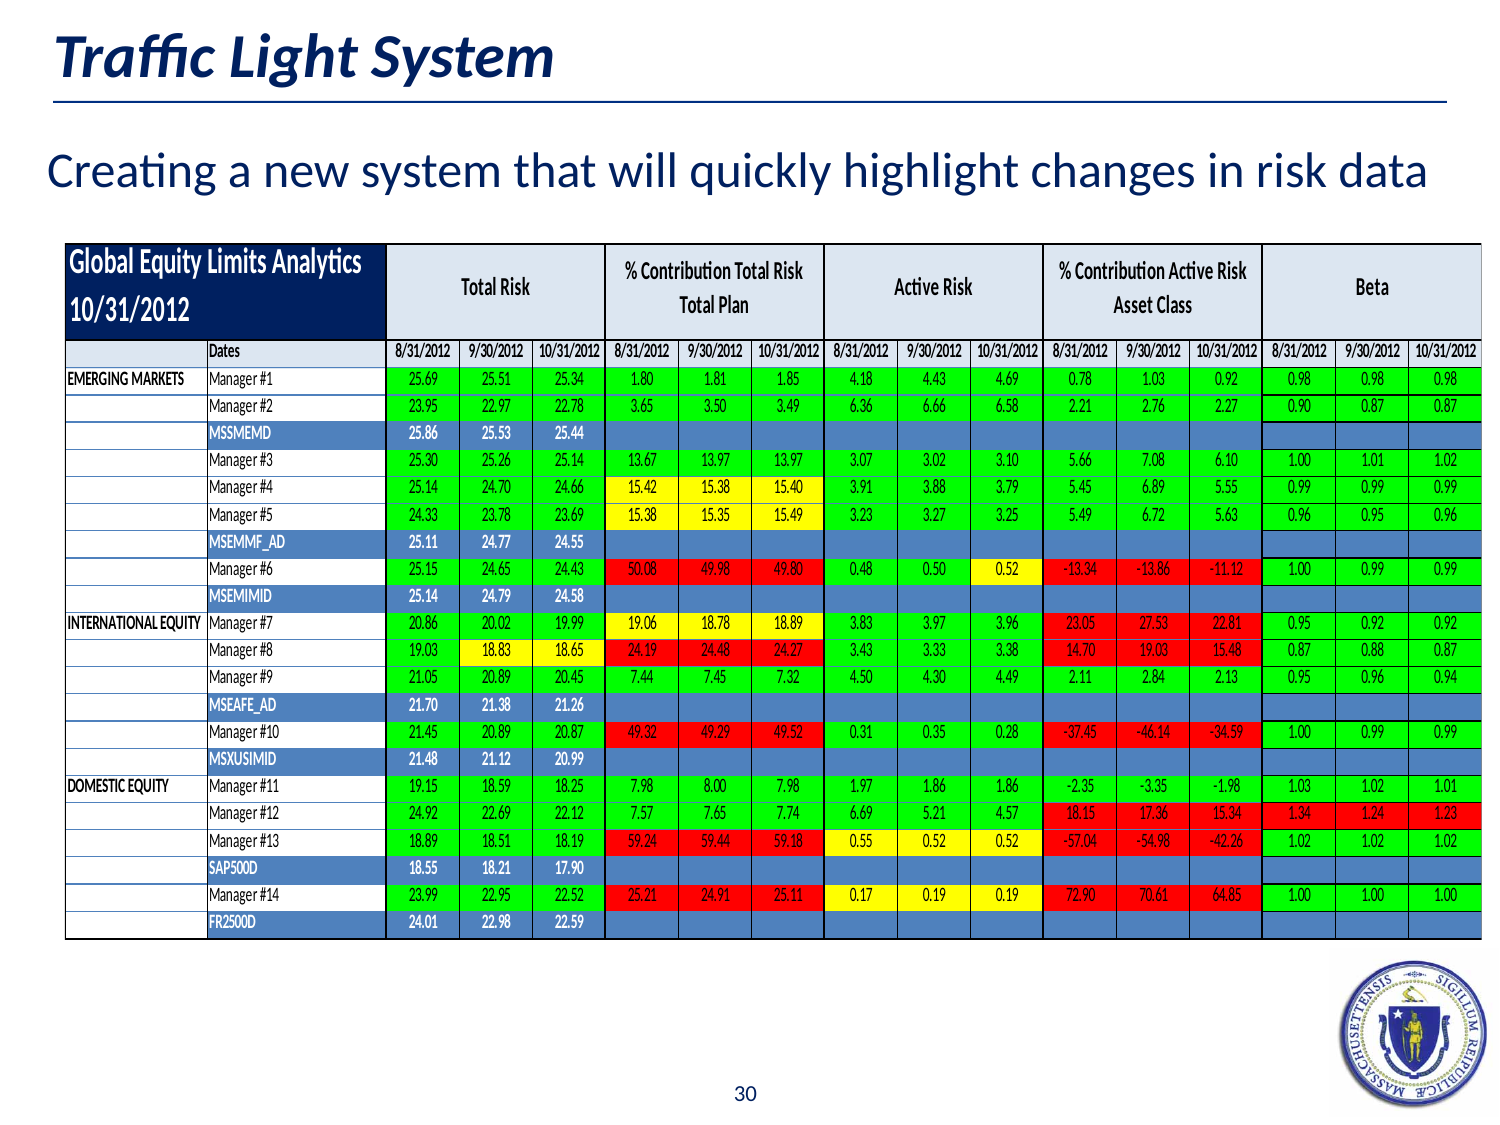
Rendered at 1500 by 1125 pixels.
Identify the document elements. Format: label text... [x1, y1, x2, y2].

picture [1329, 948, 1499, 1117]
title Traffic Light System [53, 20, 1447, 91]
list Creating a new system that will quickly highlight changes in risk data [47, 137, 1441, 1023]
picture [64, 243, 1483, 941]
